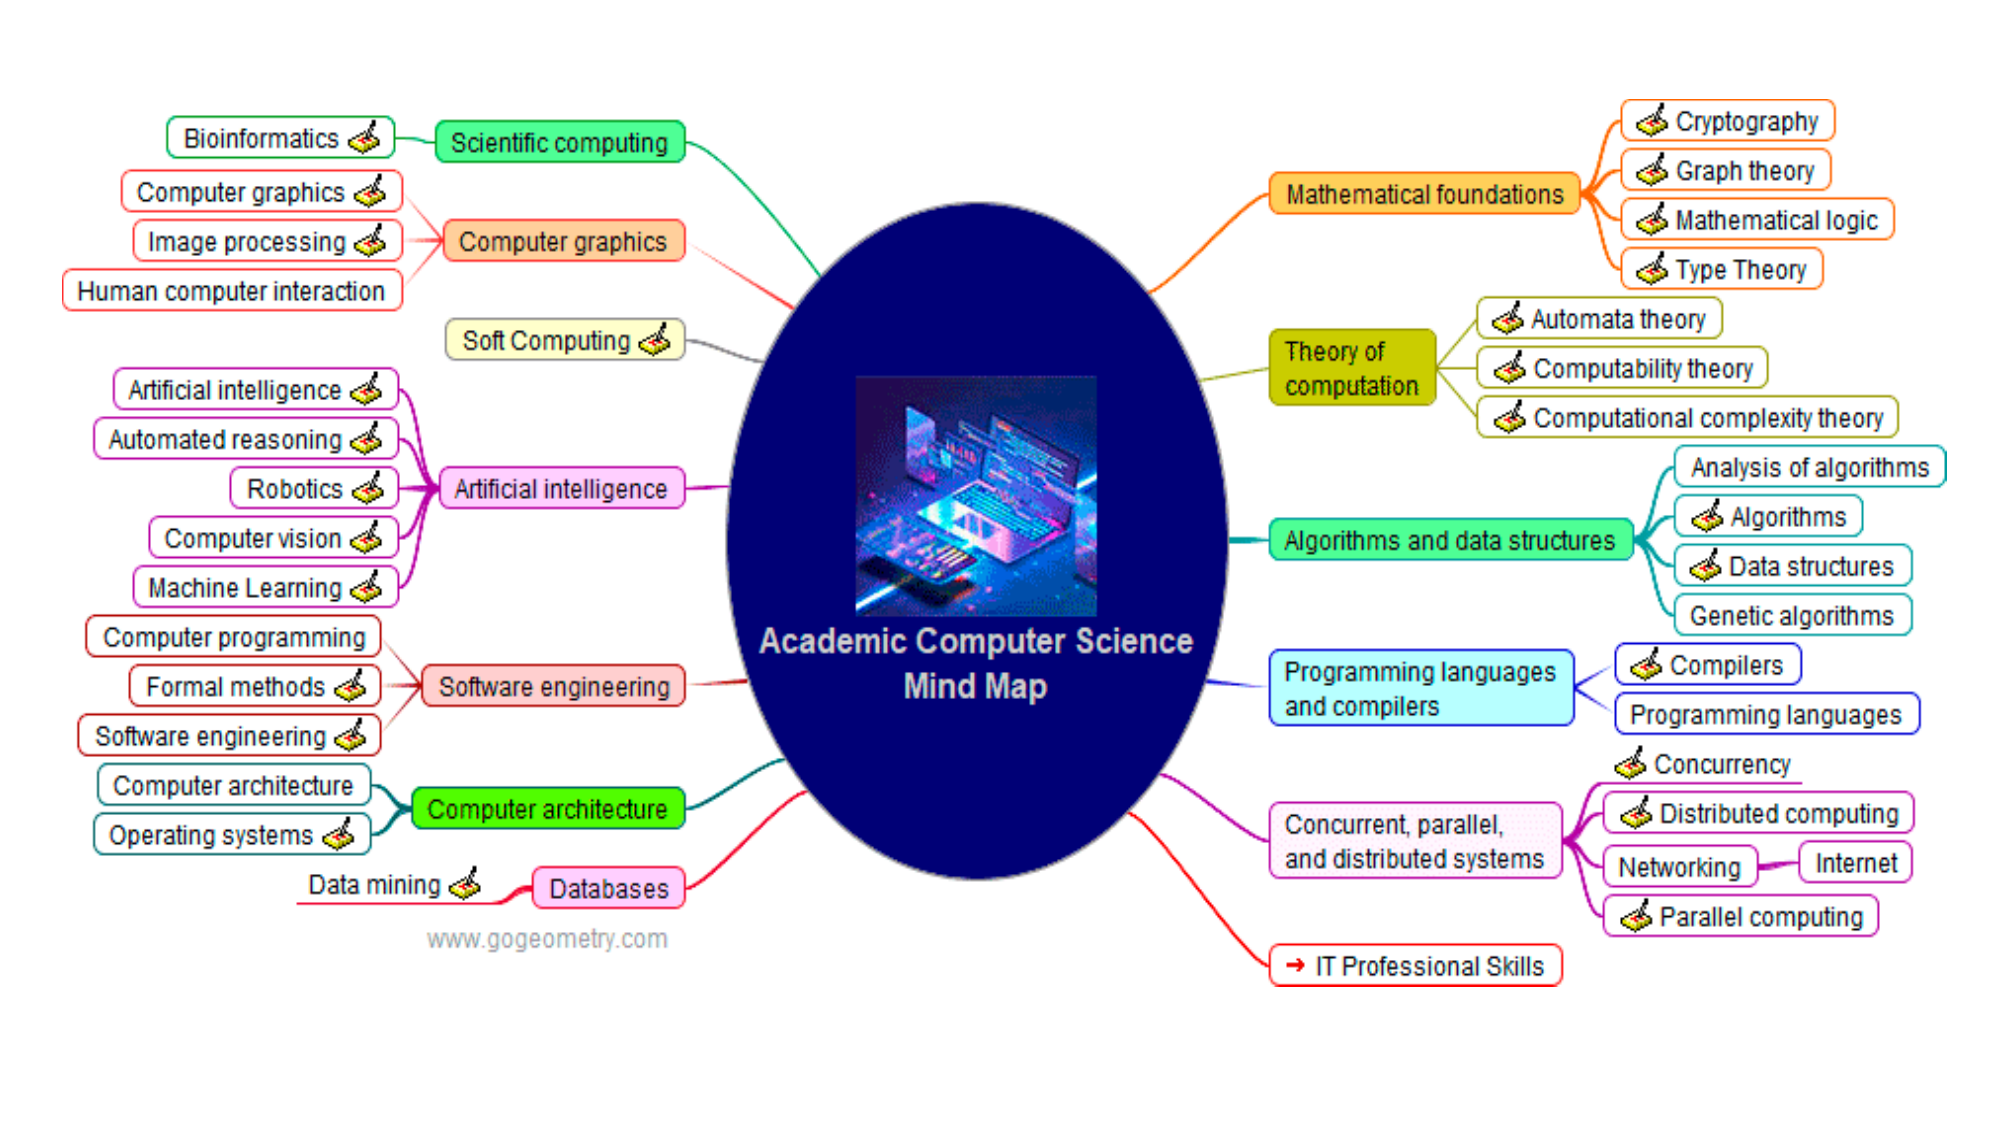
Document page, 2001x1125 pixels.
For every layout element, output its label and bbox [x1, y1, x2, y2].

picture [62, 99, 1947, 988]
